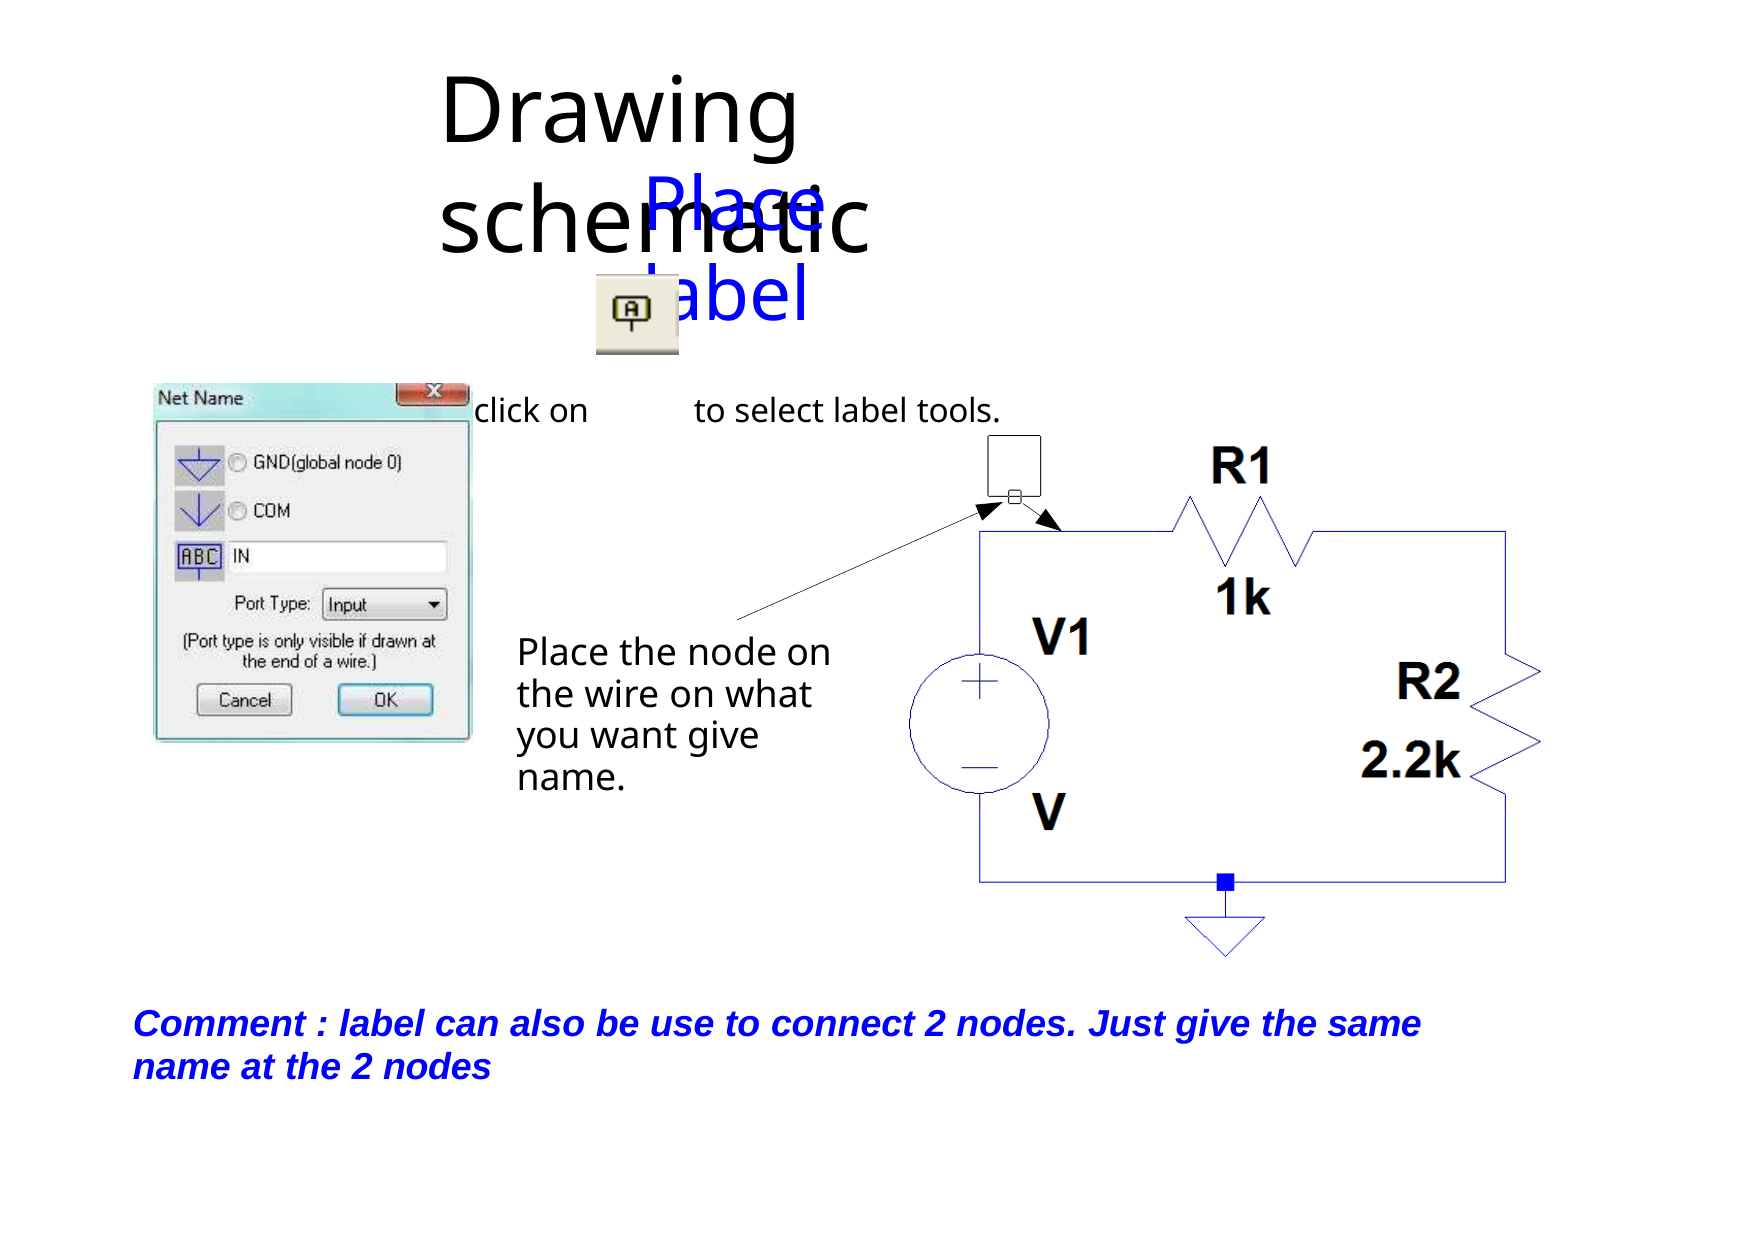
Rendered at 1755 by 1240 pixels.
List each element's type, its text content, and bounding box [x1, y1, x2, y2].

title Drawing schematic [436, 48, 1217, 271]
picture [153, 383, 473, 744]
text_box Place the node on the wire on what you want give name. [514, 626, 731, 800]
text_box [736, 435, 1541, 957]
text_box Comment : label can also be use to connect 2 nodes. Just give the same name at the 2 nodes [130, 996, 1426, 1088]
picture [596, 274, 679, 355]
text_box Place label Press « F4 » key or click on to select label tools. [160, 153, 1013, 429]
